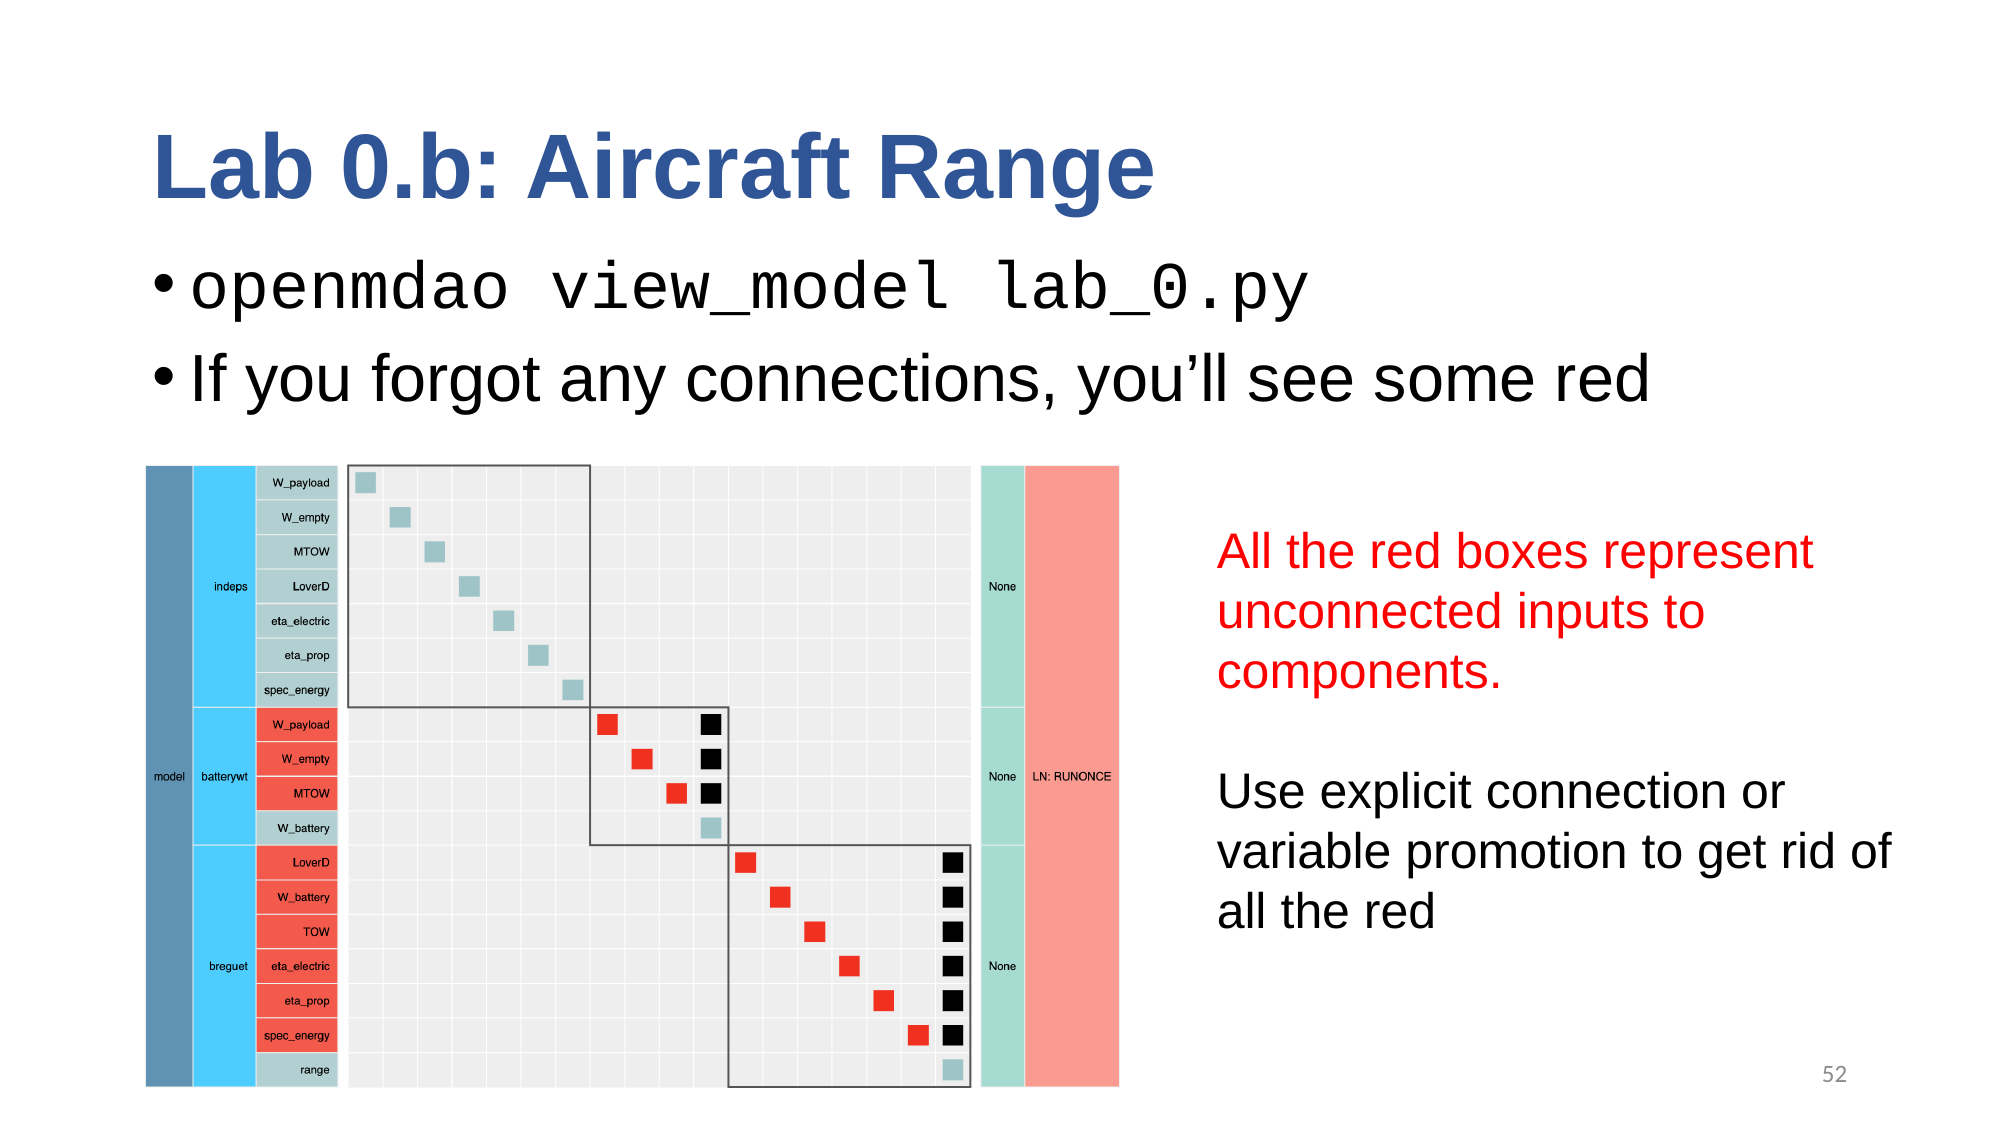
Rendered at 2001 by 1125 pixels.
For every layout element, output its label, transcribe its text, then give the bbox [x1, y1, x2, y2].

slide_number 52 [1412, 1042, 1863, 1103]
list openmdao view_model lab_0.py If you forgot any connections, you’ll see some red [137, 242, 1975, 1078]
title Lab 0.b: Aircraft Range [137, 59, 1863, 242]
picture [137, 460, 1137, 1093]
text_box All the red boxes represent unconnected inputs to components. Use explicit connection or variable promotion to get rid of all the red [1202, 511, 1919, 946]
